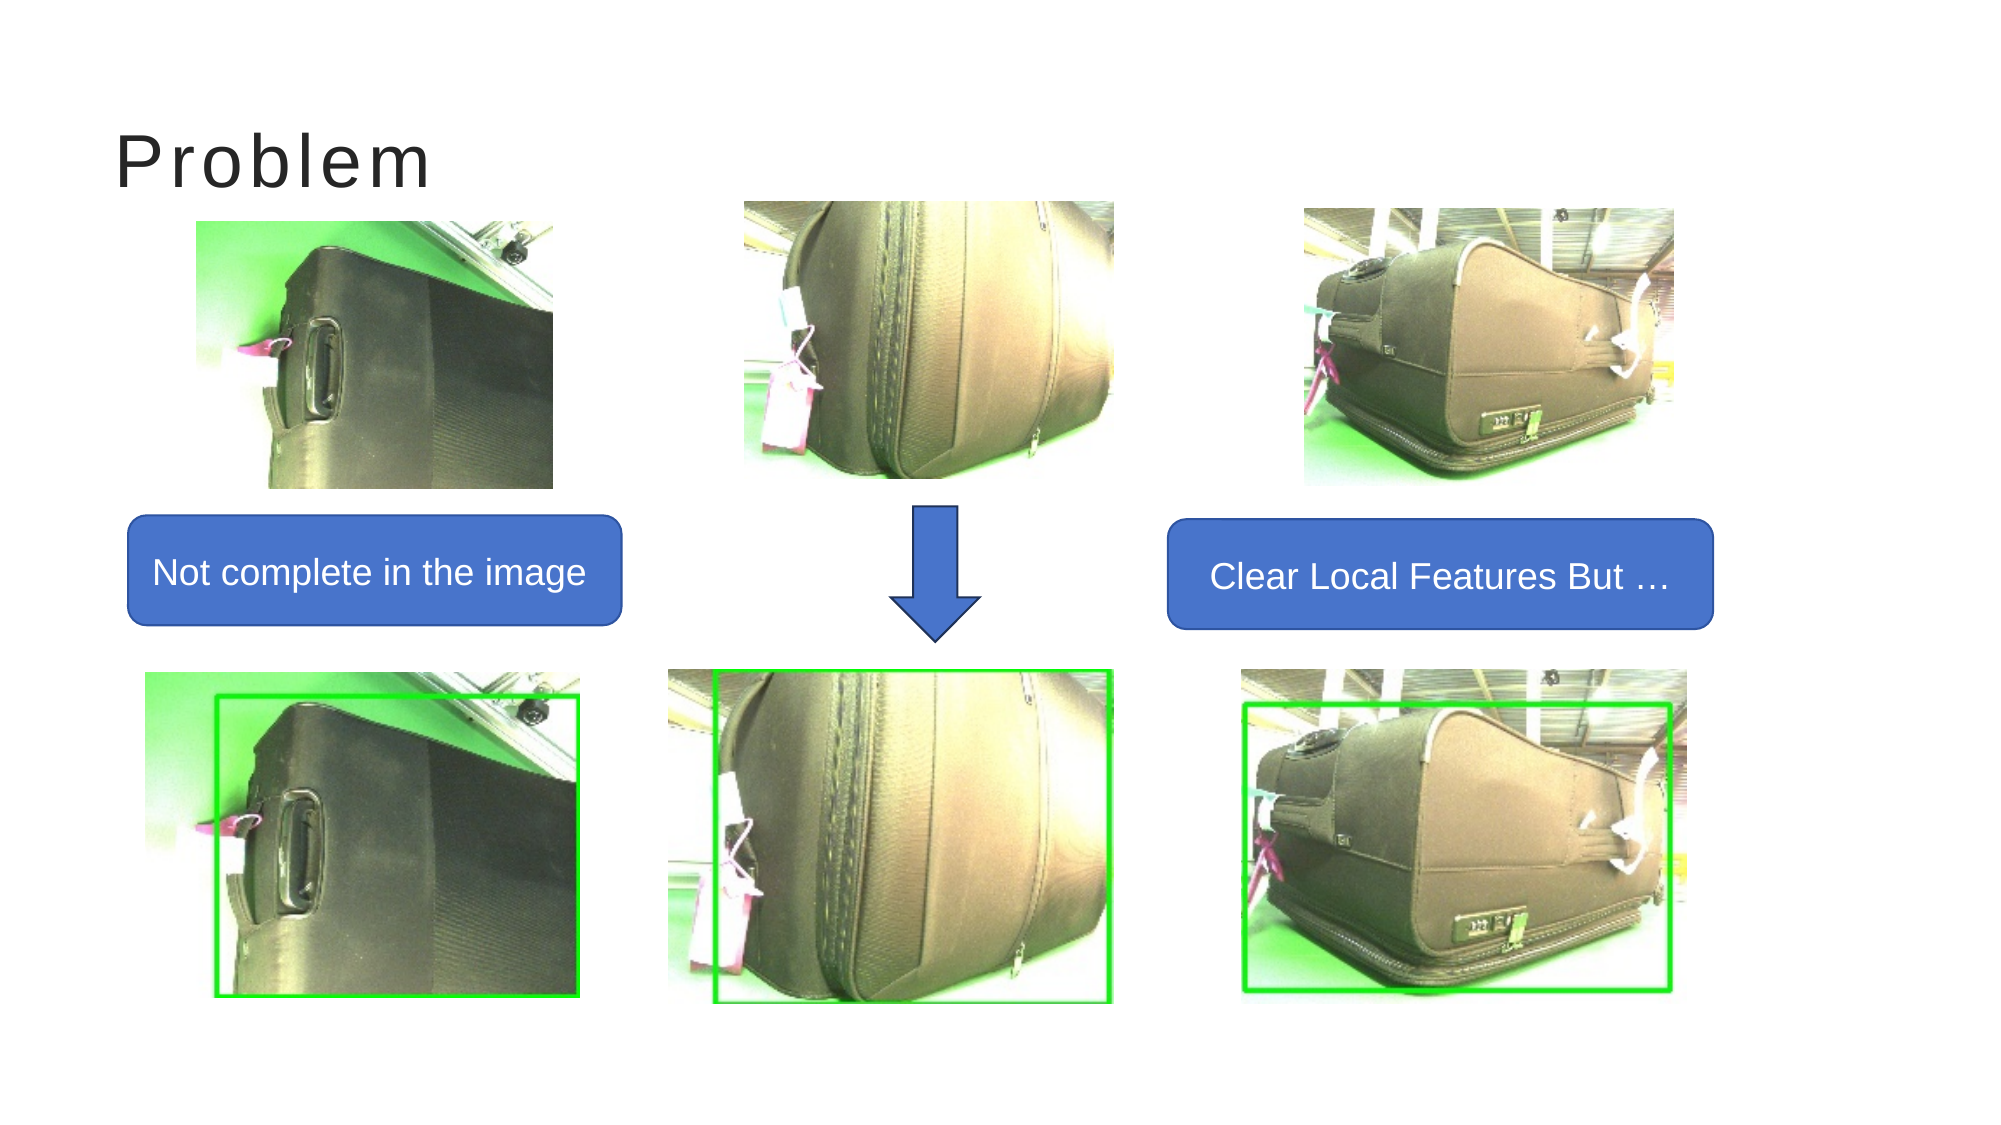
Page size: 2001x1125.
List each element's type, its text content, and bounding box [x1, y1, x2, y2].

picture [145, 671, 580, 998]
title Problem [99, 99, 1900, 216]
picture [667, 669, 1114, 1005]
text_box Clear Local Features But … [1166, 518, 1715, 631]
picture [1240, 669, 1688, 1005]
picture [1304, 207, 1675, 486]
picture [743, 201, 1114, 479]
text_box Not complete in the image [126, 514, 623, 627]
picture [196, 220, 554, 490]
text_box [888, 505, 983, 644]
